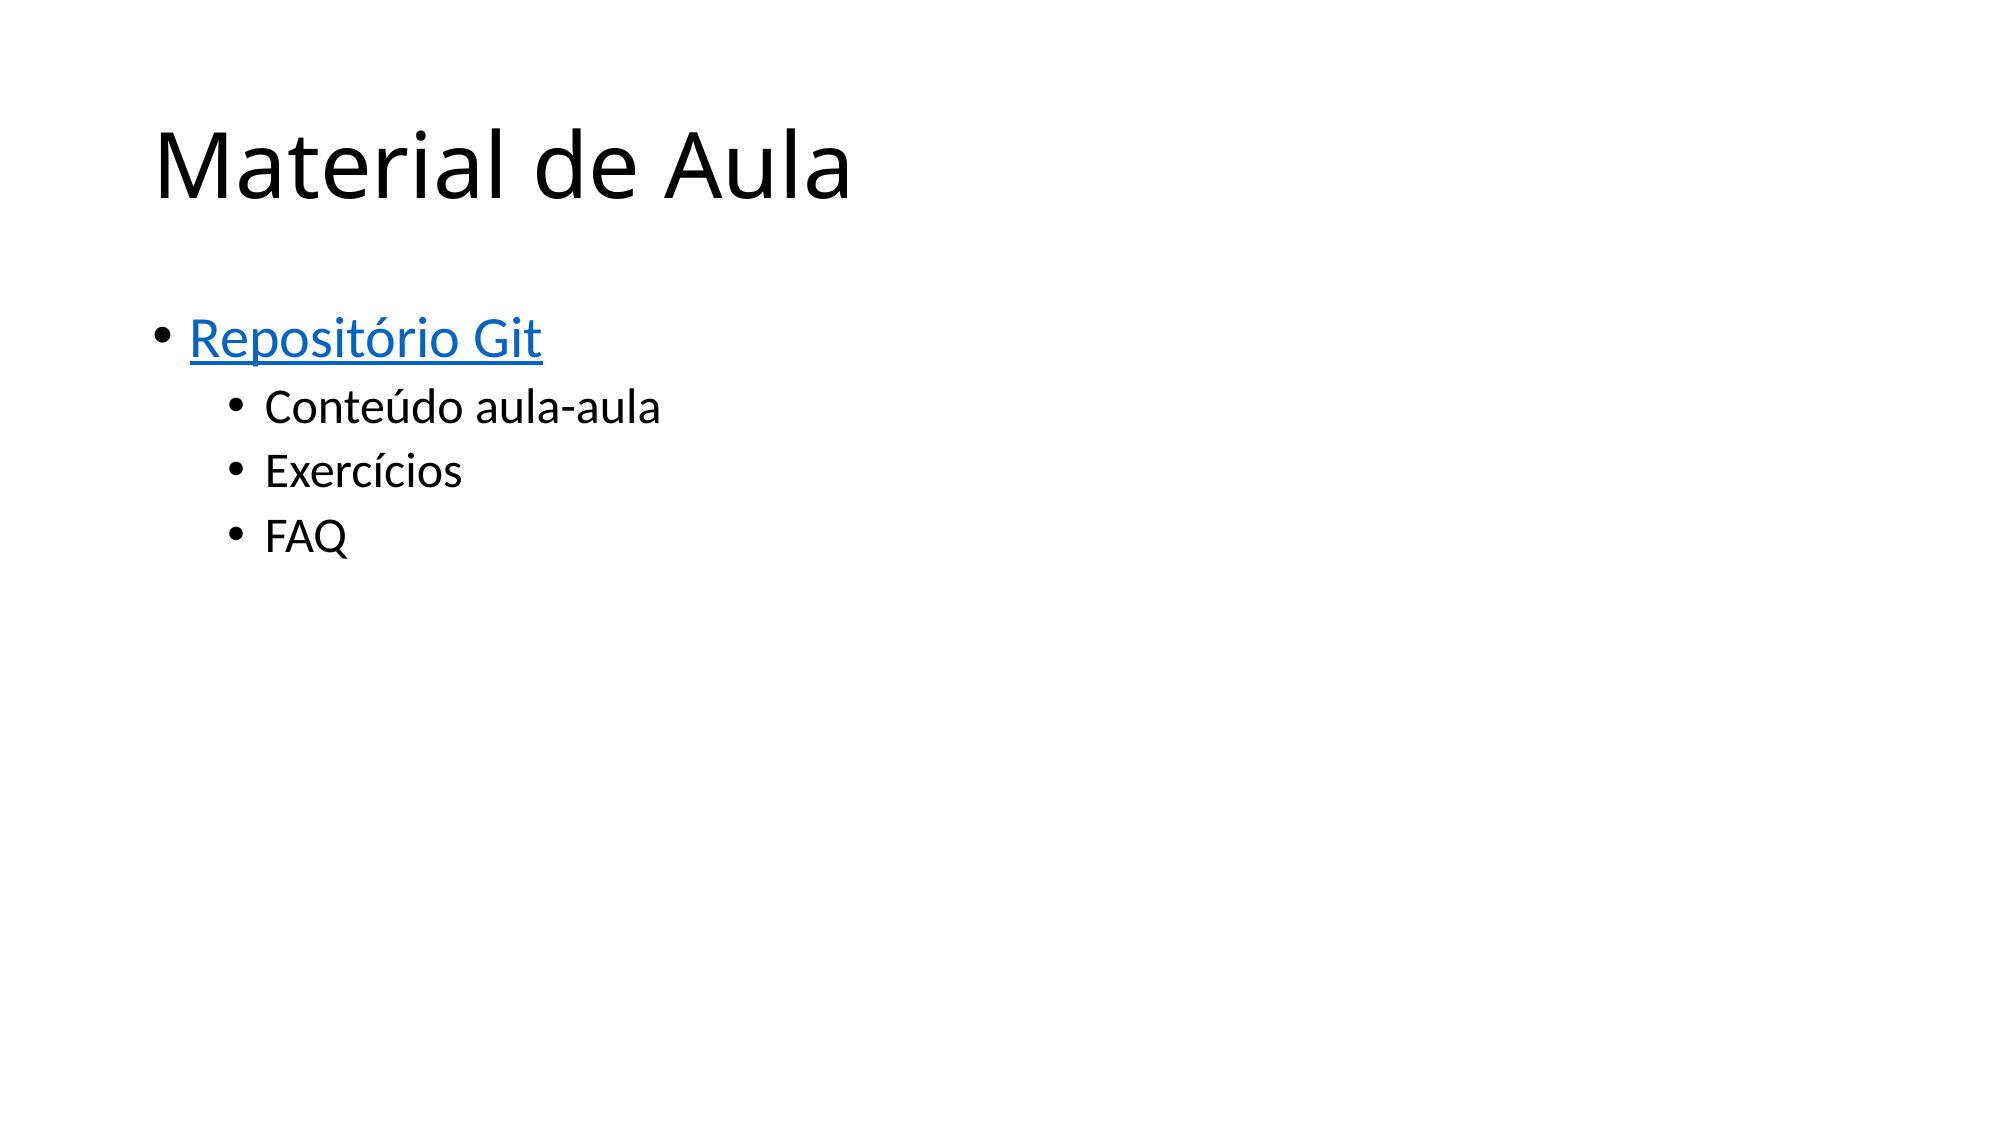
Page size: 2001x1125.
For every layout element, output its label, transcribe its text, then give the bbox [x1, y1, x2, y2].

list Repositório Git Conteúdo aula-aula Exercícios FAQ [137, 299, 1863, 1014]
title Material de Aula [137, 59, 1863, 278]
